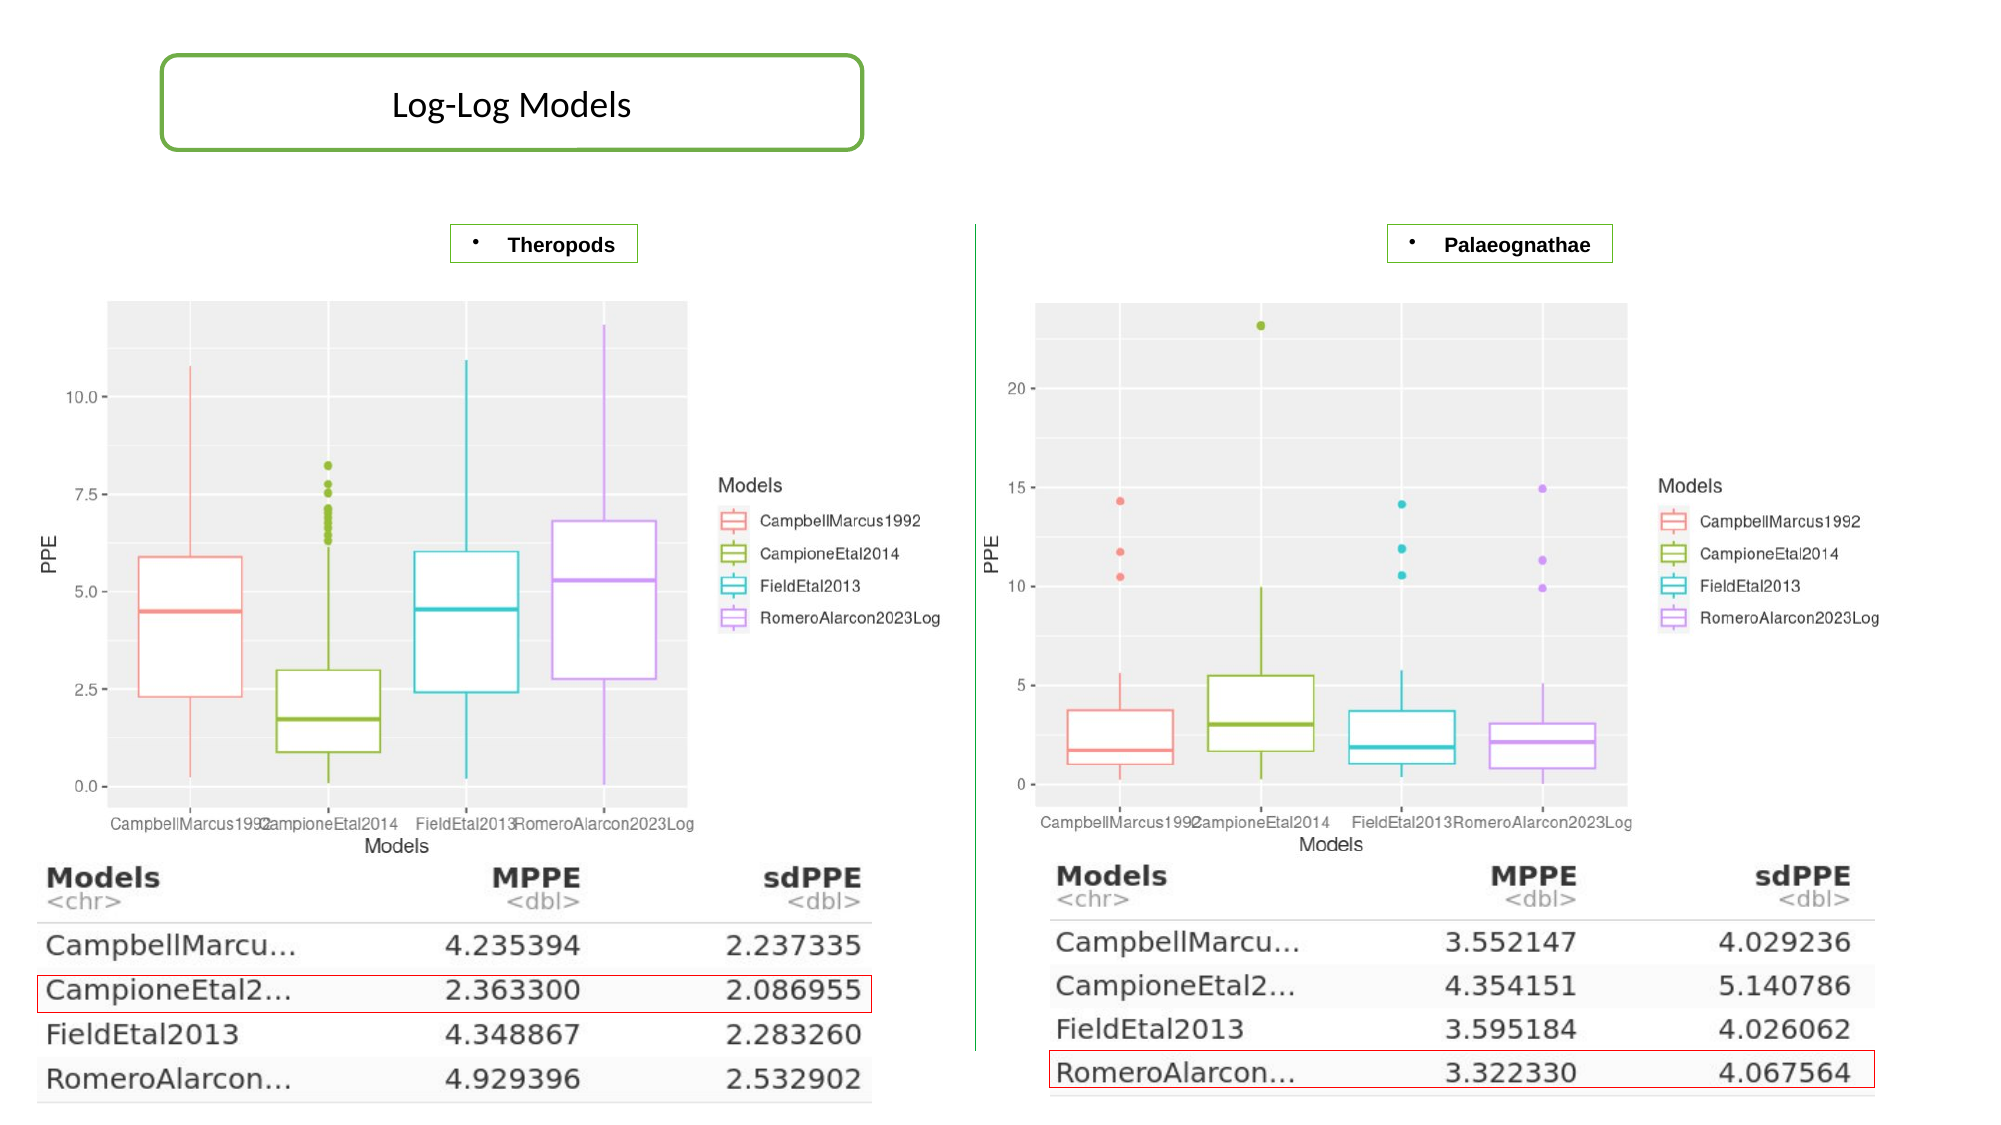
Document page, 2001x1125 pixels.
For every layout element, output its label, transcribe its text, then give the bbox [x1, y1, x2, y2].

text_box Log-Log Models [159, 53, 865, 152]
picture [37, 299, 945, 857]
text_box Palaeognathae [1387, 224, 1613, 263]
picture [984, 295, 1887, 1098]
text_box Theropods [450, 224, 638, 263]
picture [37, 862, 872, 1123]
